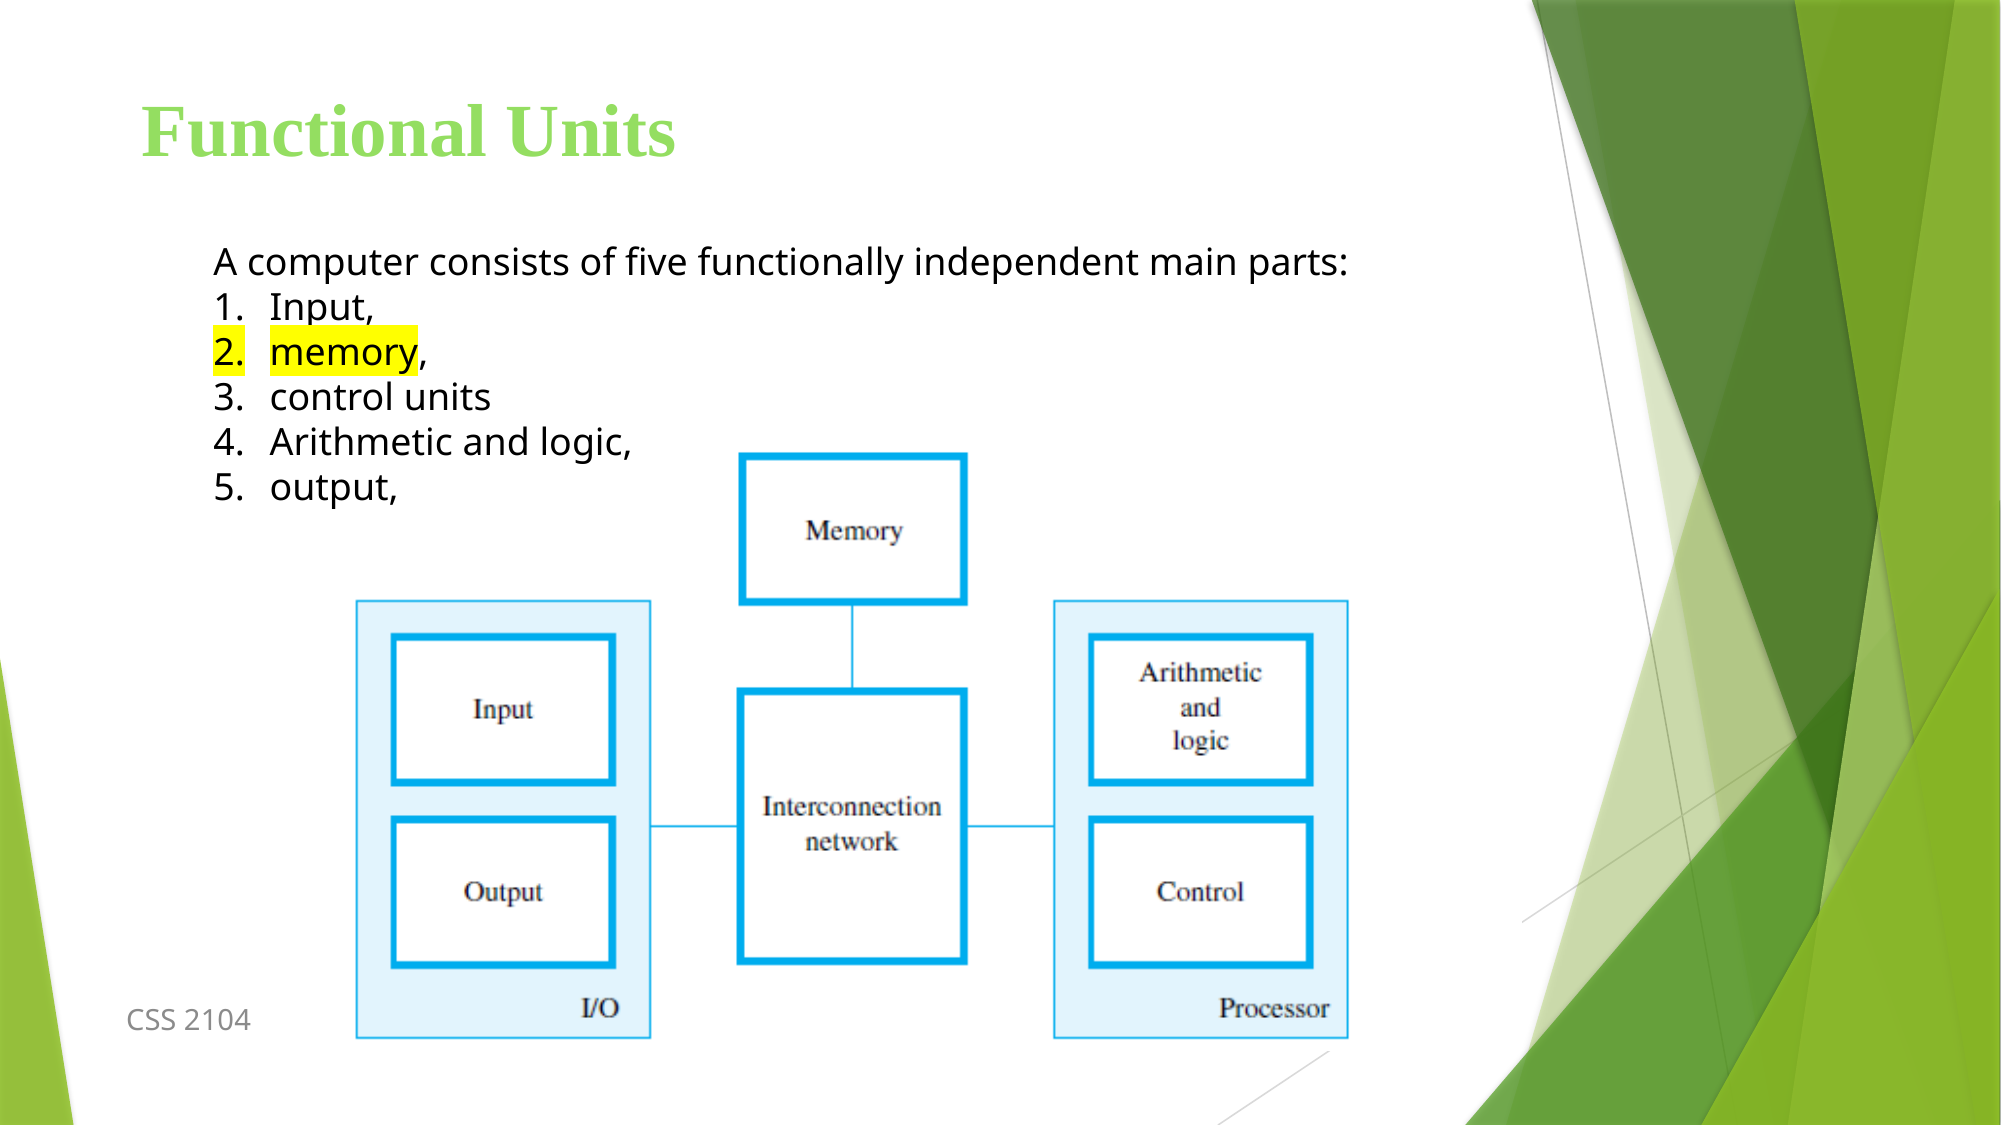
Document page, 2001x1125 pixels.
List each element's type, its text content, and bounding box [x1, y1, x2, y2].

footer CSS 2104 [111, 991, 258, 1051]
picture [262, 382, 1522, 1052]
text_box A computer consists of five functionally independent main parts: Input, memory, control units Arithmetic and logic, output, [198, 230, 1695, 516]
text_box Functional Units [127, 73, 1128, 179]
